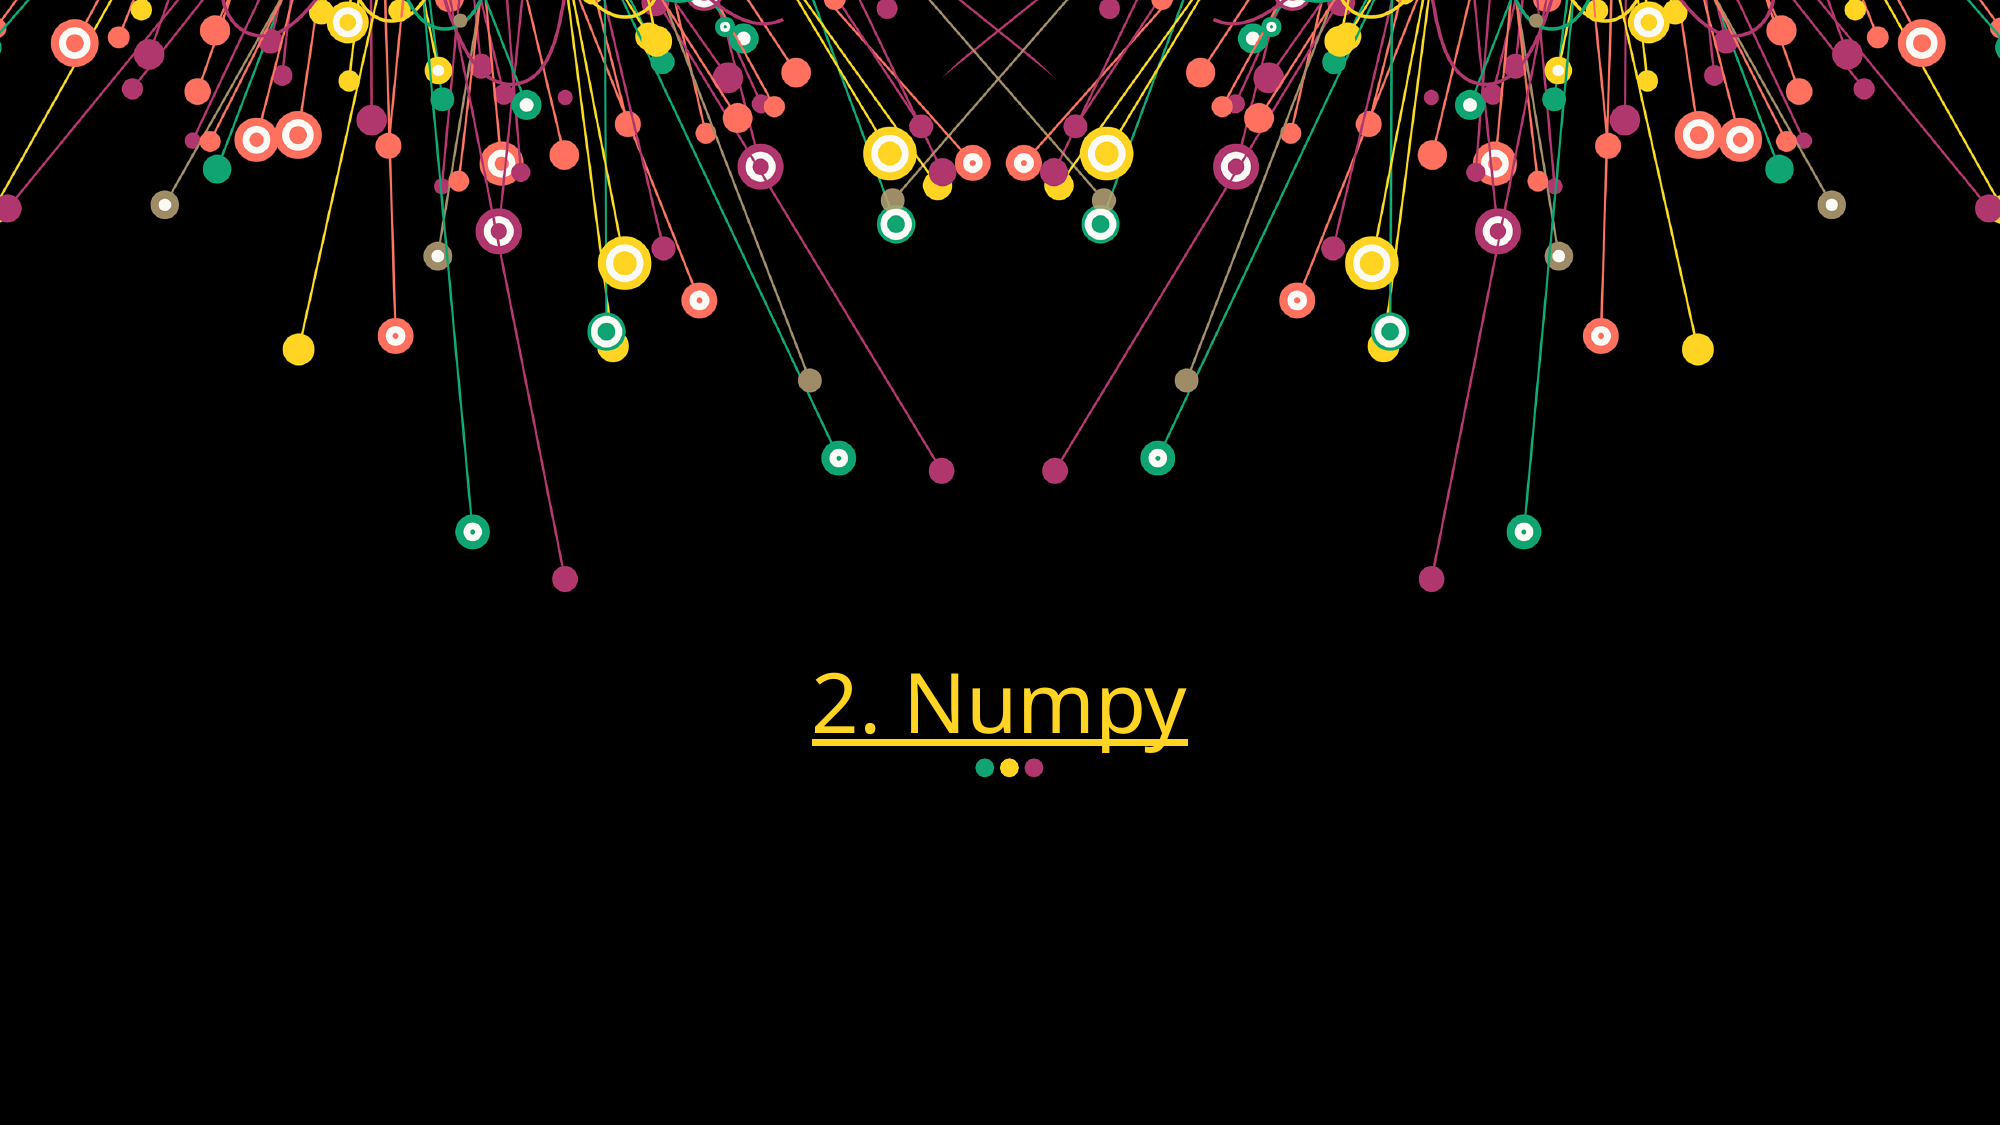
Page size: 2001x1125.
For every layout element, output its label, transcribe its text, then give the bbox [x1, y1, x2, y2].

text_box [975, 758, 1044, 778]
text_box 2. Numpy [797, 642, 1203, 758]
picture [0, 0, 2000, 1125]
